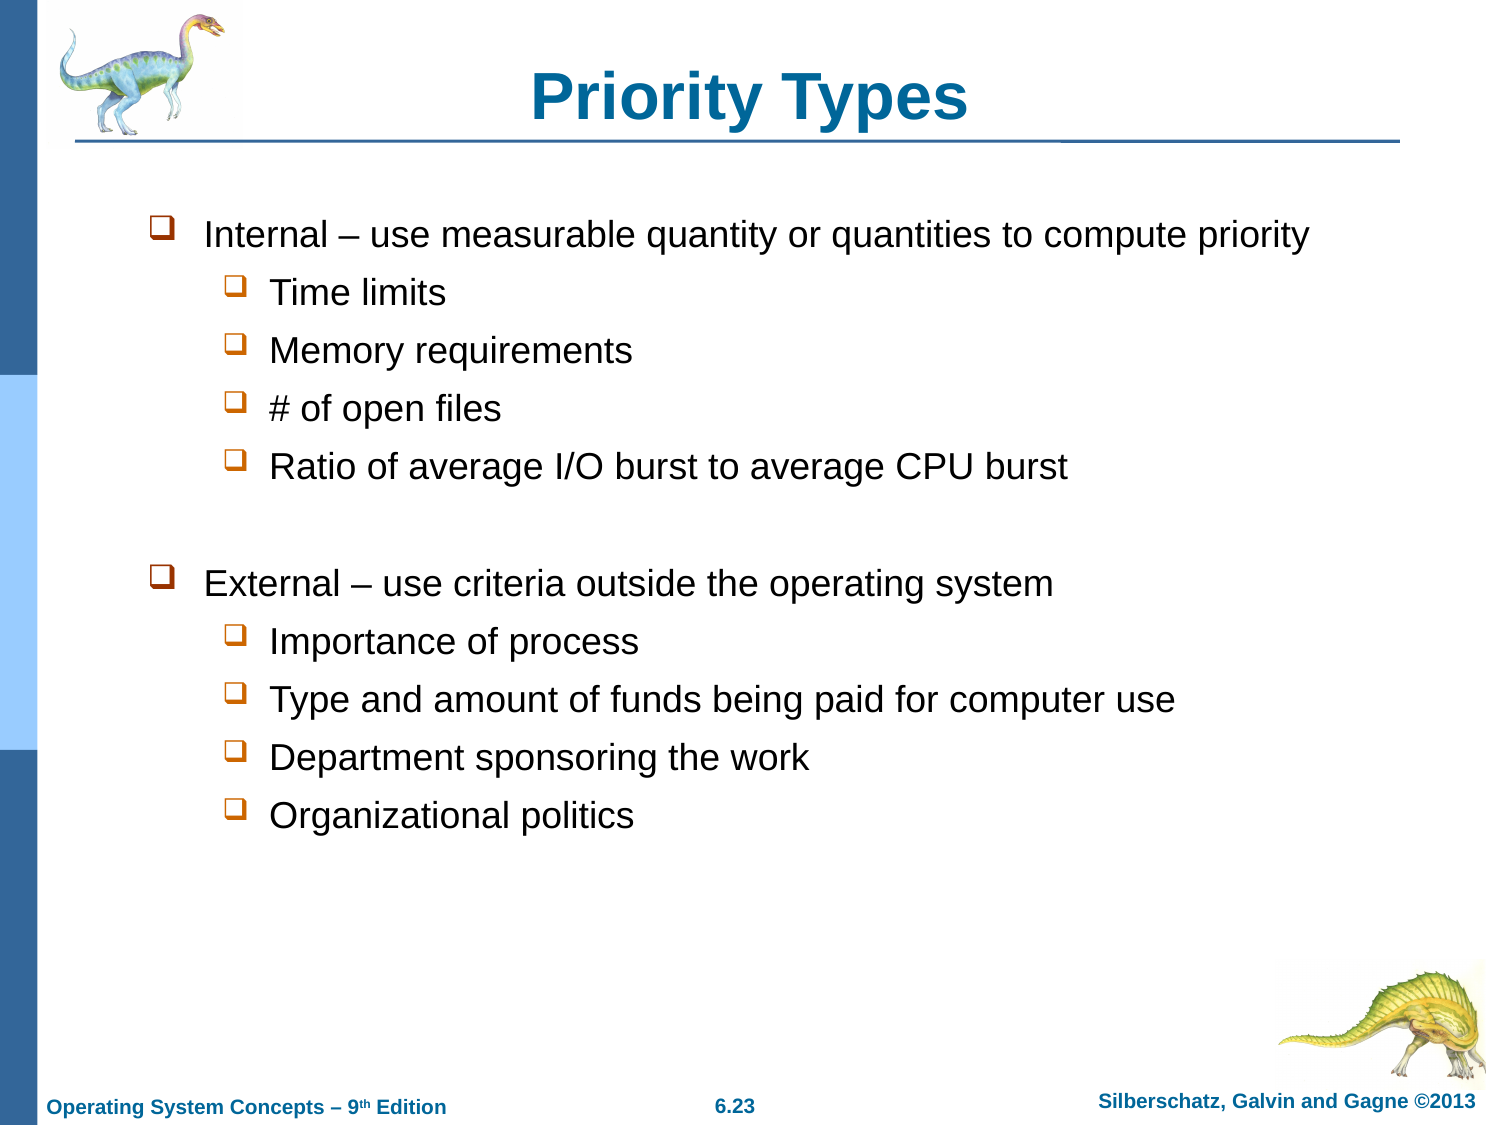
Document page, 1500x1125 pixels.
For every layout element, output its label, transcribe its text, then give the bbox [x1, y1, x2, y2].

picture [46, 0, 243, 149]
list Internal – use measurable quantity or quantities to compute priority Time limits Memory requirements # of open files Ratio of average I/O burst to average CPU burst External – use criteria outside the operating system Importance of process Type and amount of funds being paid for computer use Department sponsoring the work Organizational politics [132, 202, 1483, 946]
picture [1275, 959, 1486, 1090]
title Priority Types [75, 45, 1425, 141]
